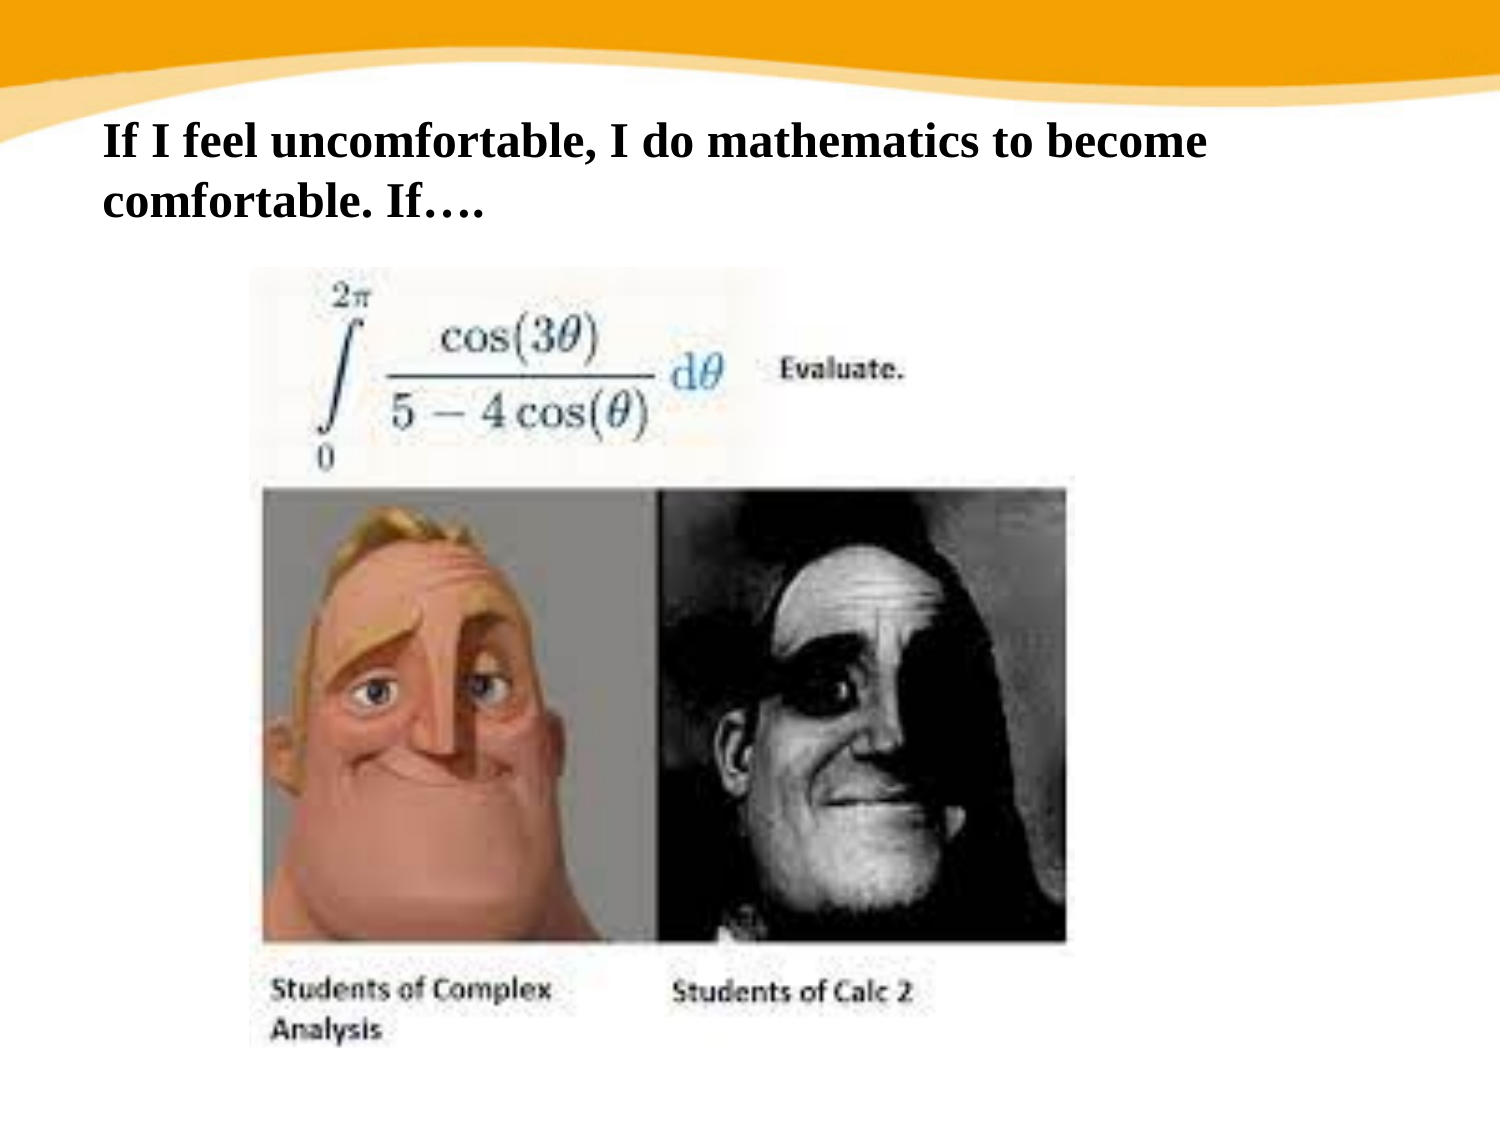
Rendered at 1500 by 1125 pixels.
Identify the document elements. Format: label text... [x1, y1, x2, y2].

picture [0, 0, 1500, 1125]
text_box If I feel uncomfortable, I do mathematics to become comfortable. If…. [87, 99, 1450, 235]
